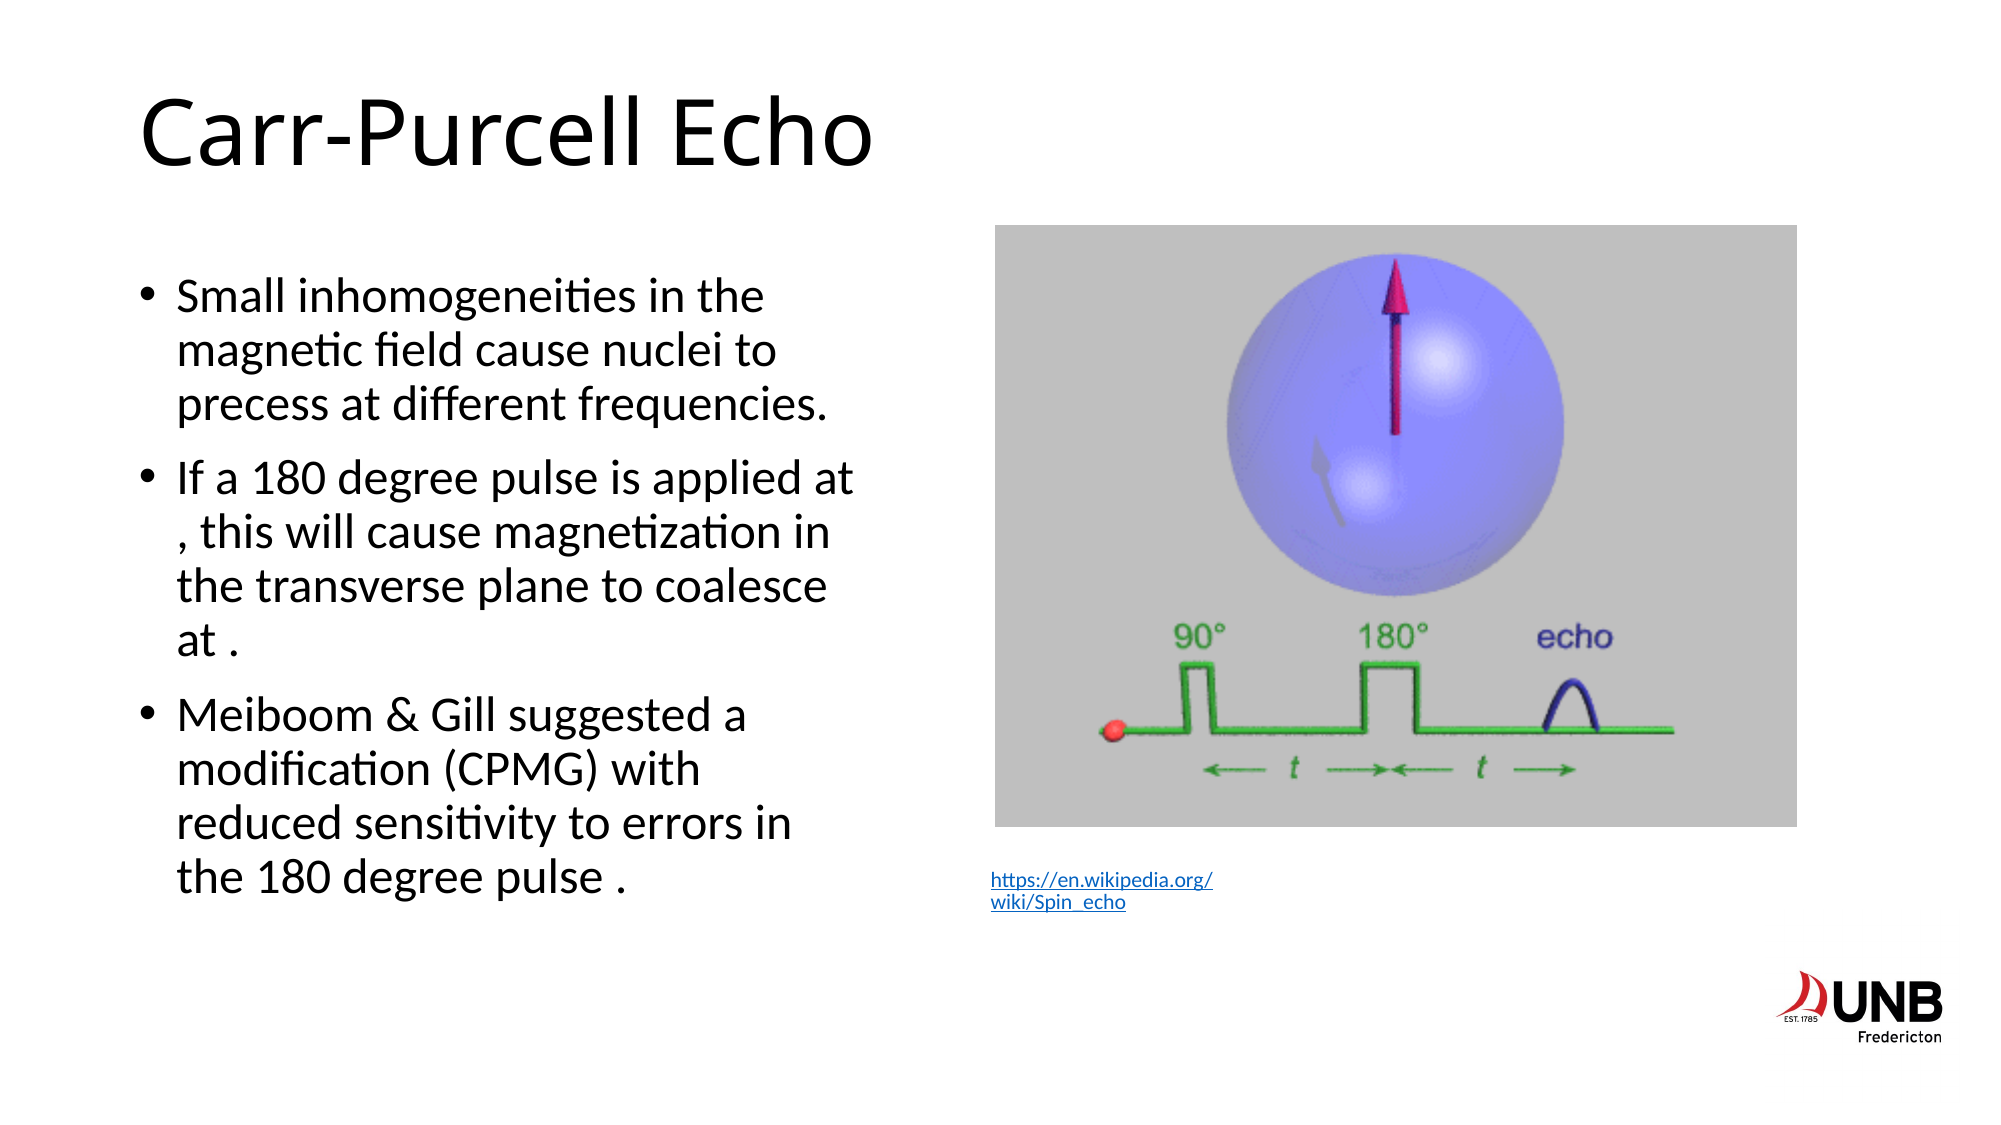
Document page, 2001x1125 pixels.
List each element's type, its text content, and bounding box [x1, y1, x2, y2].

text_box https://en.wikipedia.org/wiki/Spin_echo [975, 858, 1234, 899]
picture [995, 225, 1797, 827]
title Carr-Purcell Echo [123, 0, 962, 193]
picture [1765, 909, 1960, 1103]
